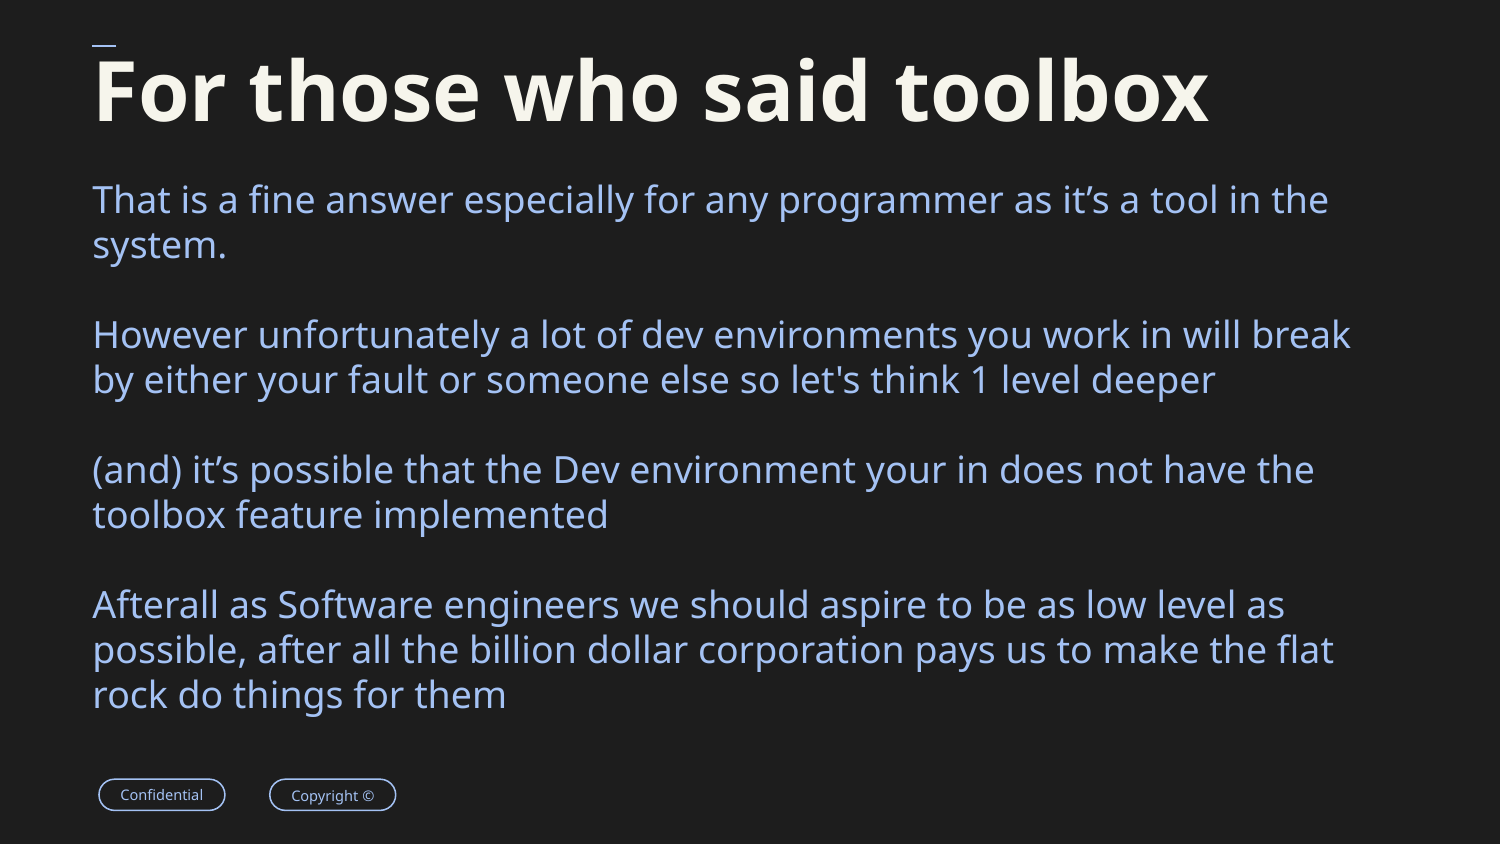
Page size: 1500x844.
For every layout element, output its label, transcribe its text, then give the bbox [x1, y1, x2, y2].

title That is a fine answer especially for any programmer as it’s a tool in the system. However unfortunately a lot of dev environments you work in will break by either your fault or someone else so let's think 1 level deeper (and) it’s possible that the Dev environment your in does not have the toolbox feature implemented Afterall as Software engineers we should aspire to be as low level as possible, after all the billion dollar corporation pays us to make the flat rock do things for them [77, 160, 1381, 741]
title For those who said toolbox [77, 42, 1487, 209]
